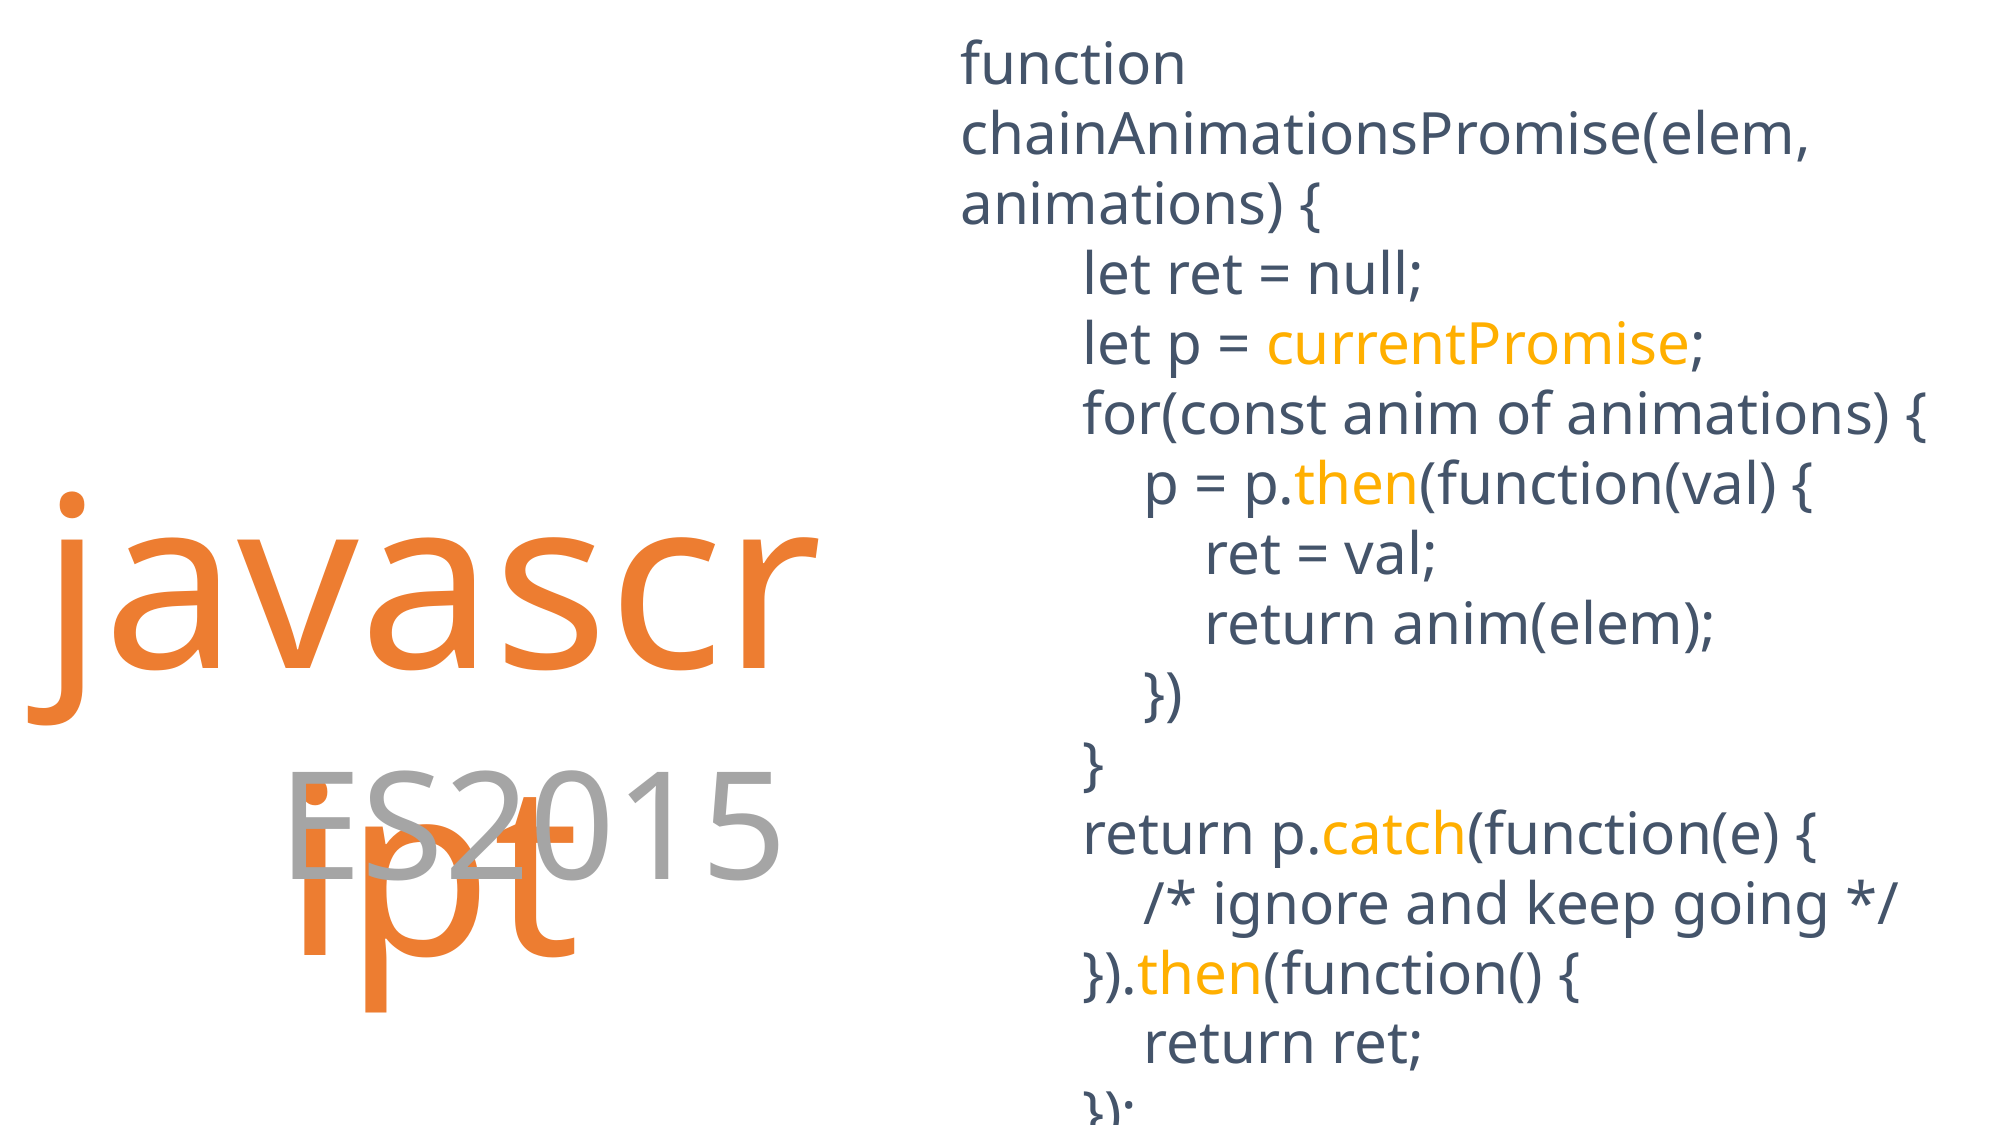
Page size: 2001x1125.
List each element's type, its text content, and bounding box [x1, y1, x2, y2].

text_box function chainAnimationsPromise(elem, animations) { let ret = null; let p = currentPromise; for(const anim of animations) { p = p.then(function(val) { ret = val; return anim(elem); }) } return p.catch(function(e) { /* ignore and keep going */ }).then(function() { return ret; }); } [945, 18, 1946, 1125]
text_box javascript [21, 421, 843, 721]
text_box ES2015 [0, 721, 1066, 917]
text_box javascript [21, 917, 843, 1011]
